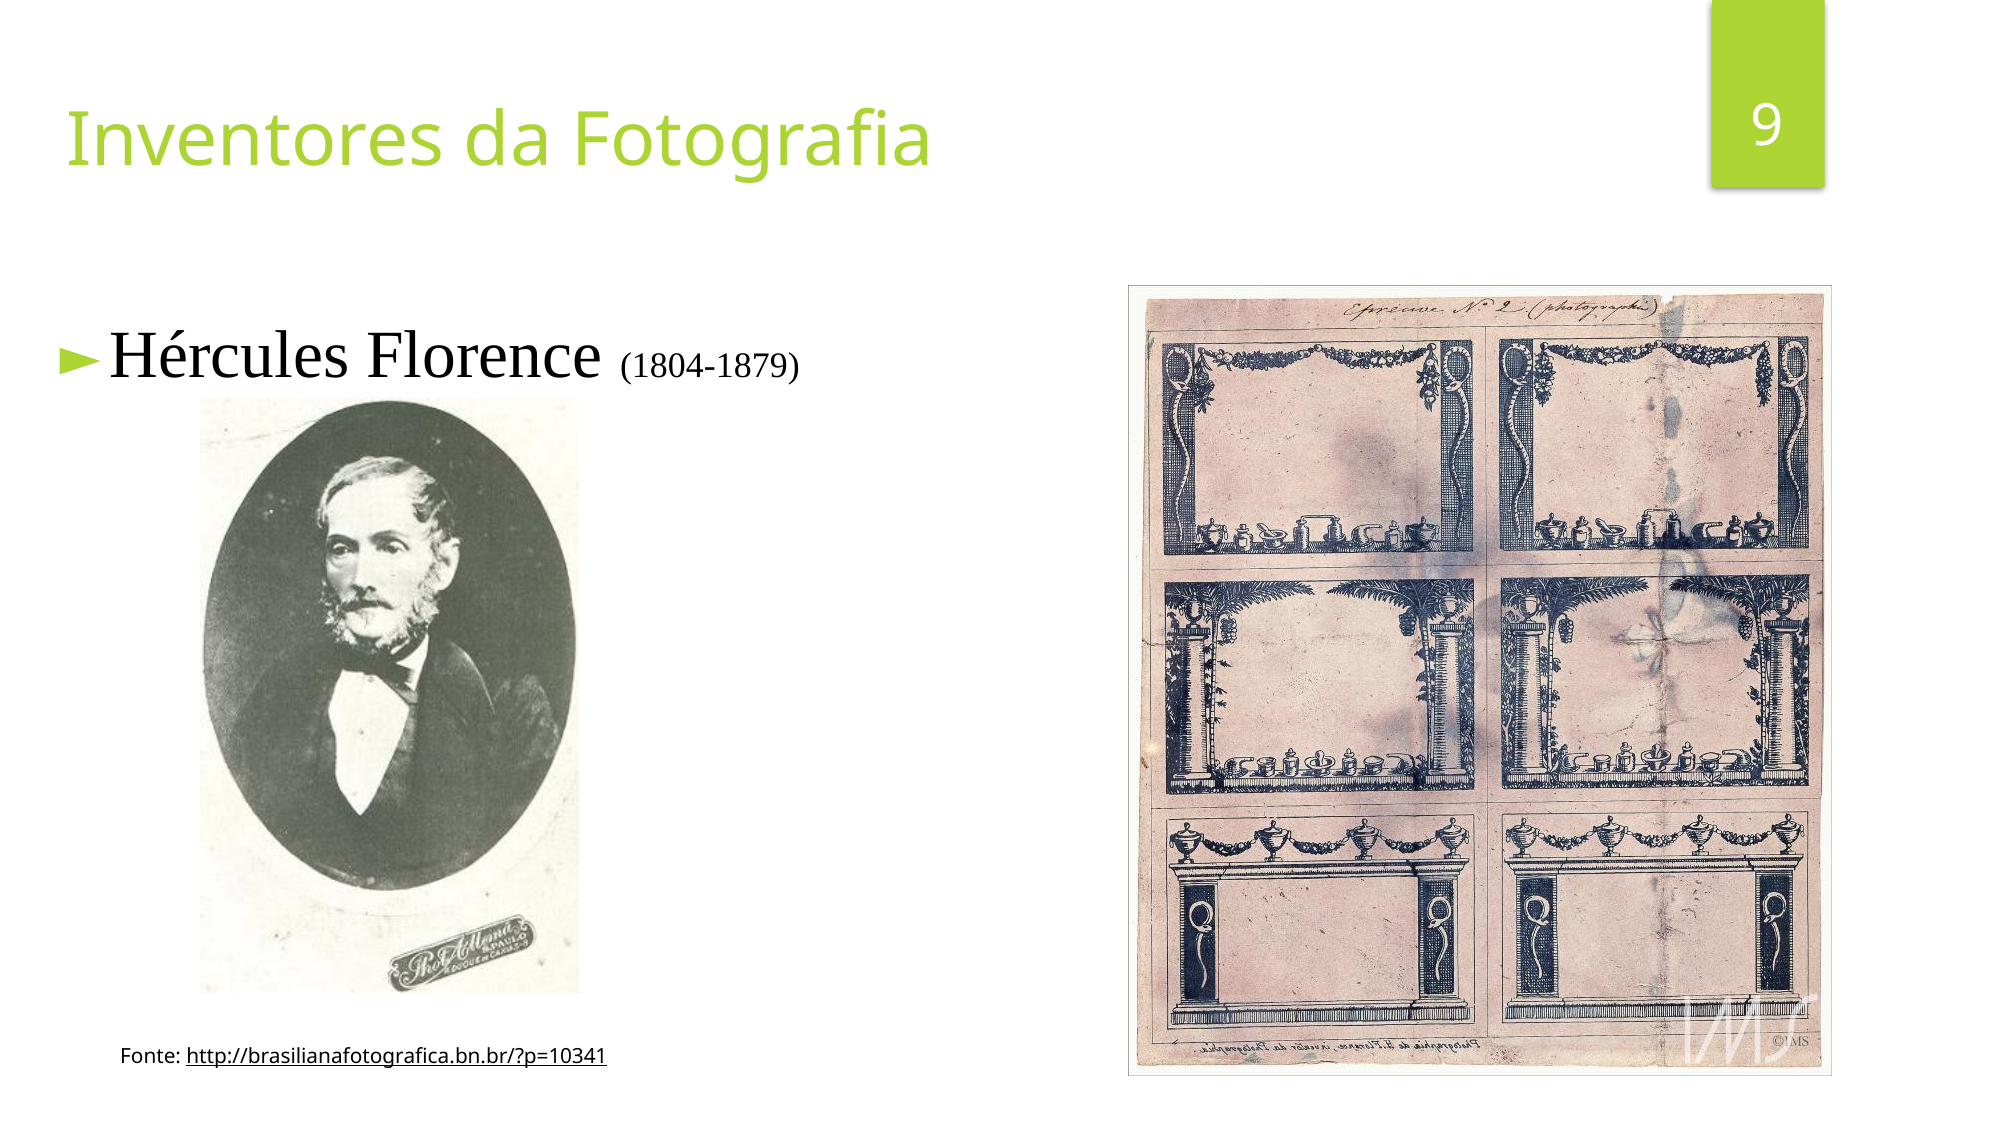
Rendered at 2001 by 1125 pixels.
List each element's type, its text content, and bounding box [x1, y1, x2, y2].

text_box Fonte: http://brasilianafotografica.bn.br/?p=10341 [105, 1034, 1109, 1078]
picture [1127, 284, 1832, 1076]
subtitle Hércules Florence (1804-1879) [44, 177, 1325, 402]
title Inventores da Fotografia [51, 71, 1551, 200]
slide_number 9 [1698, 48, 1836, 175]
picture [200, 396, 579, 993]
